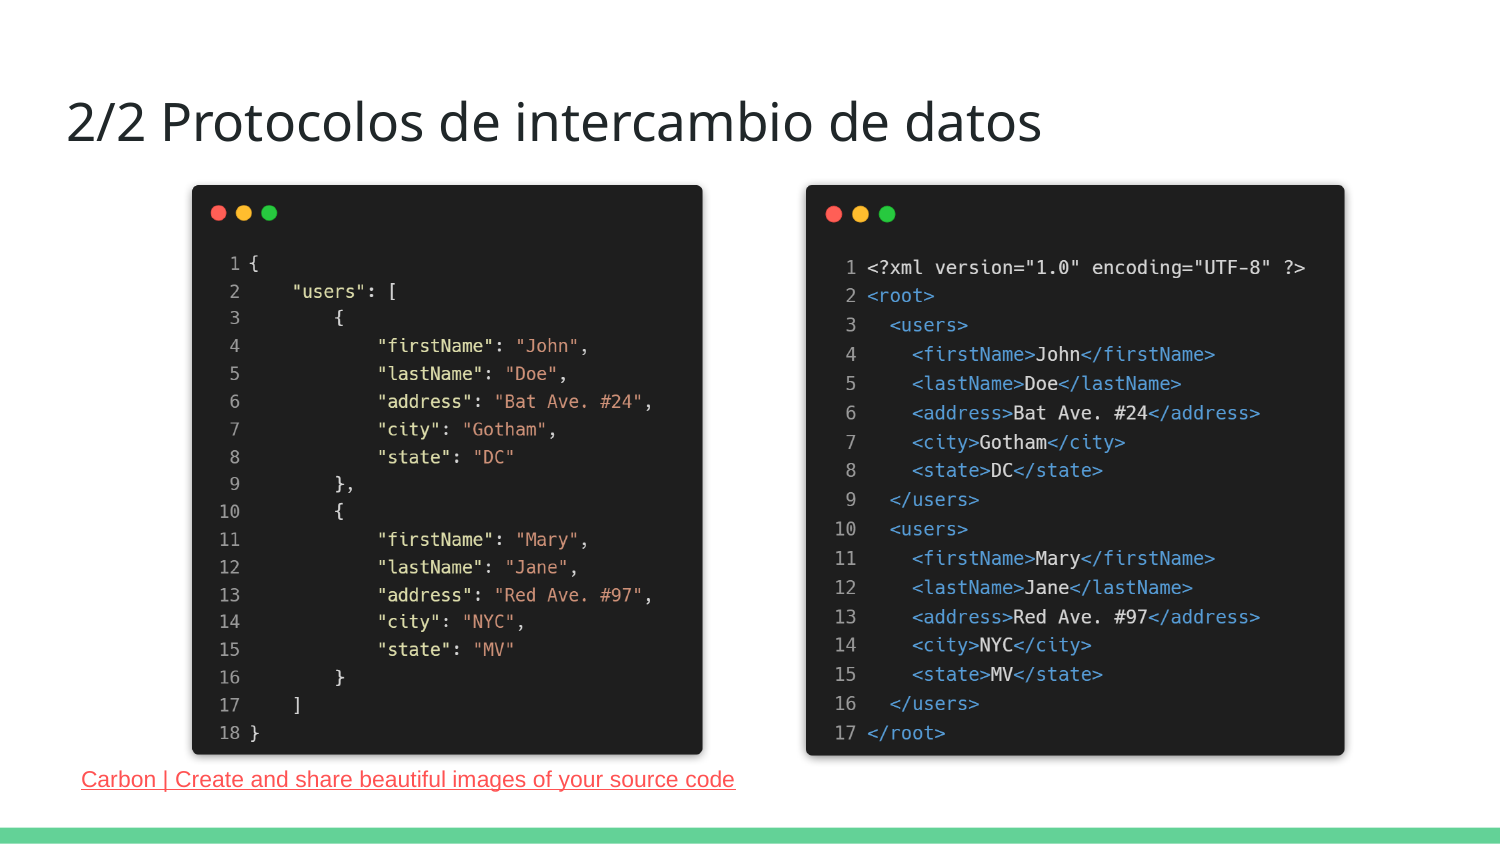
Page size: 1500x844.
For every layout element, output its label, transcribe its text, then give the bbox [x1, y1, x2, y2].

picture [121, 114, 1420, 830]
text_box Carbon | Create and share beautiful images of your source code [66, 750, 116, 806]
title 2/2 Protocolos de intercambio de datos [51, 72, 1449, 167]
